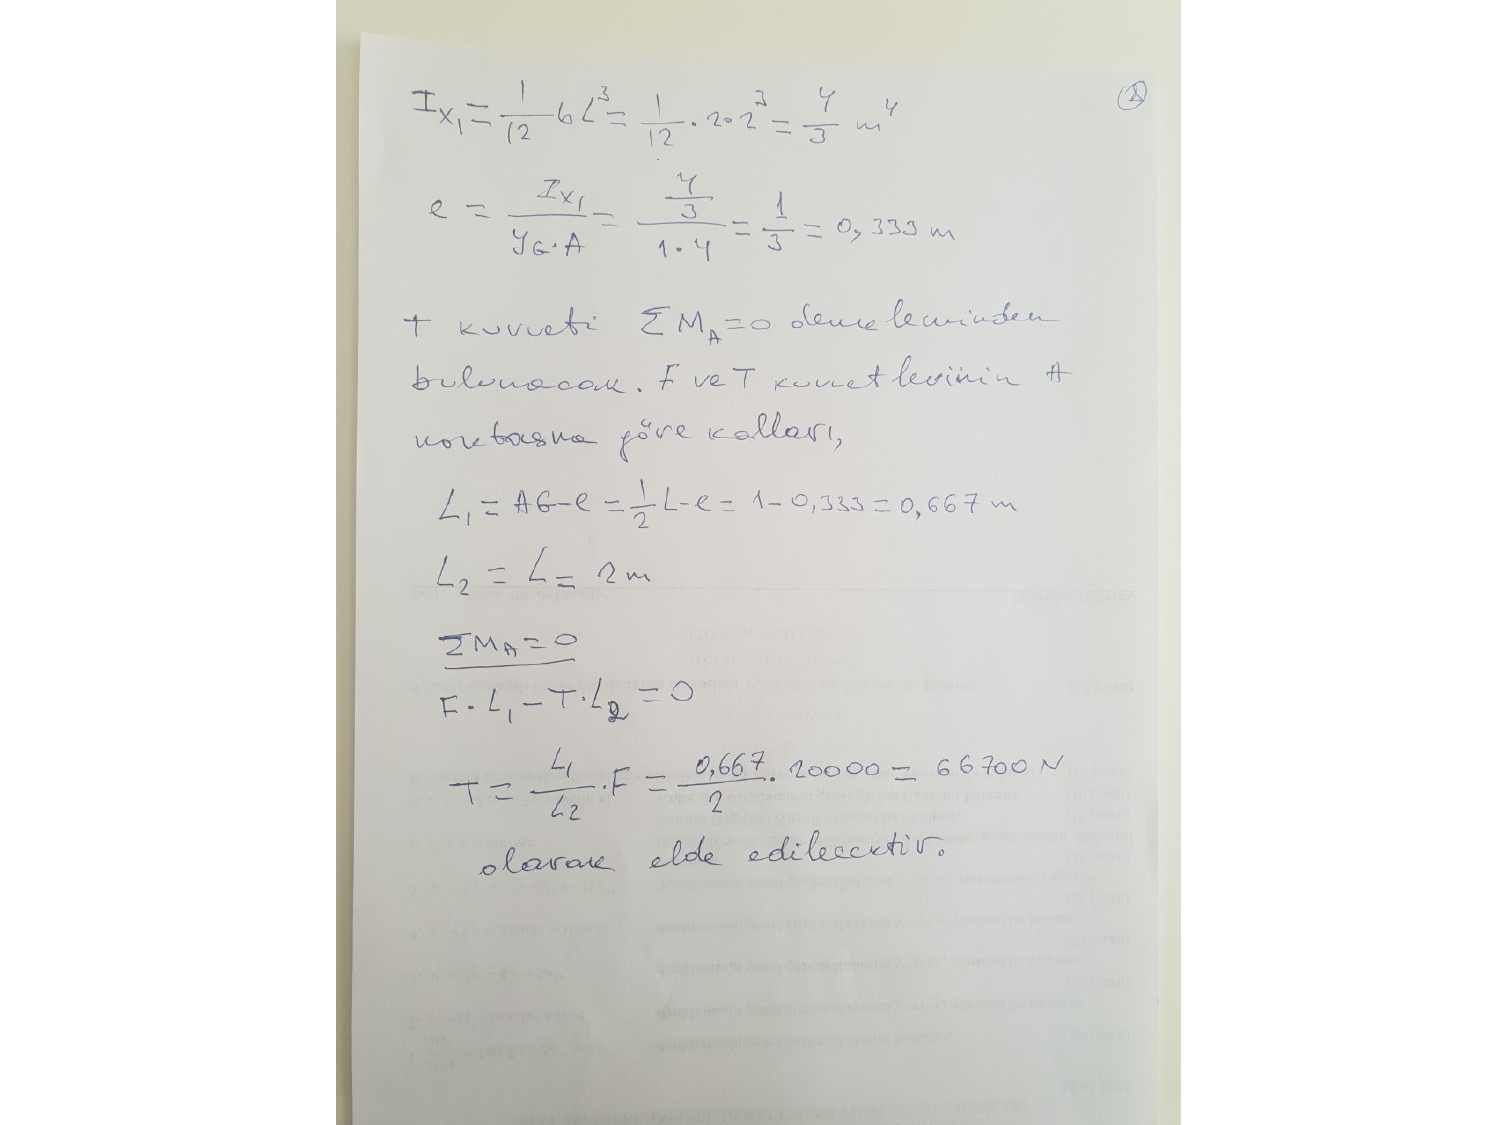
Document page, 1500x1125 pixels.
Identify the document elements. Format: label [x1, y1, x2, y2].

picture [336, 0, 1181, 1125]
